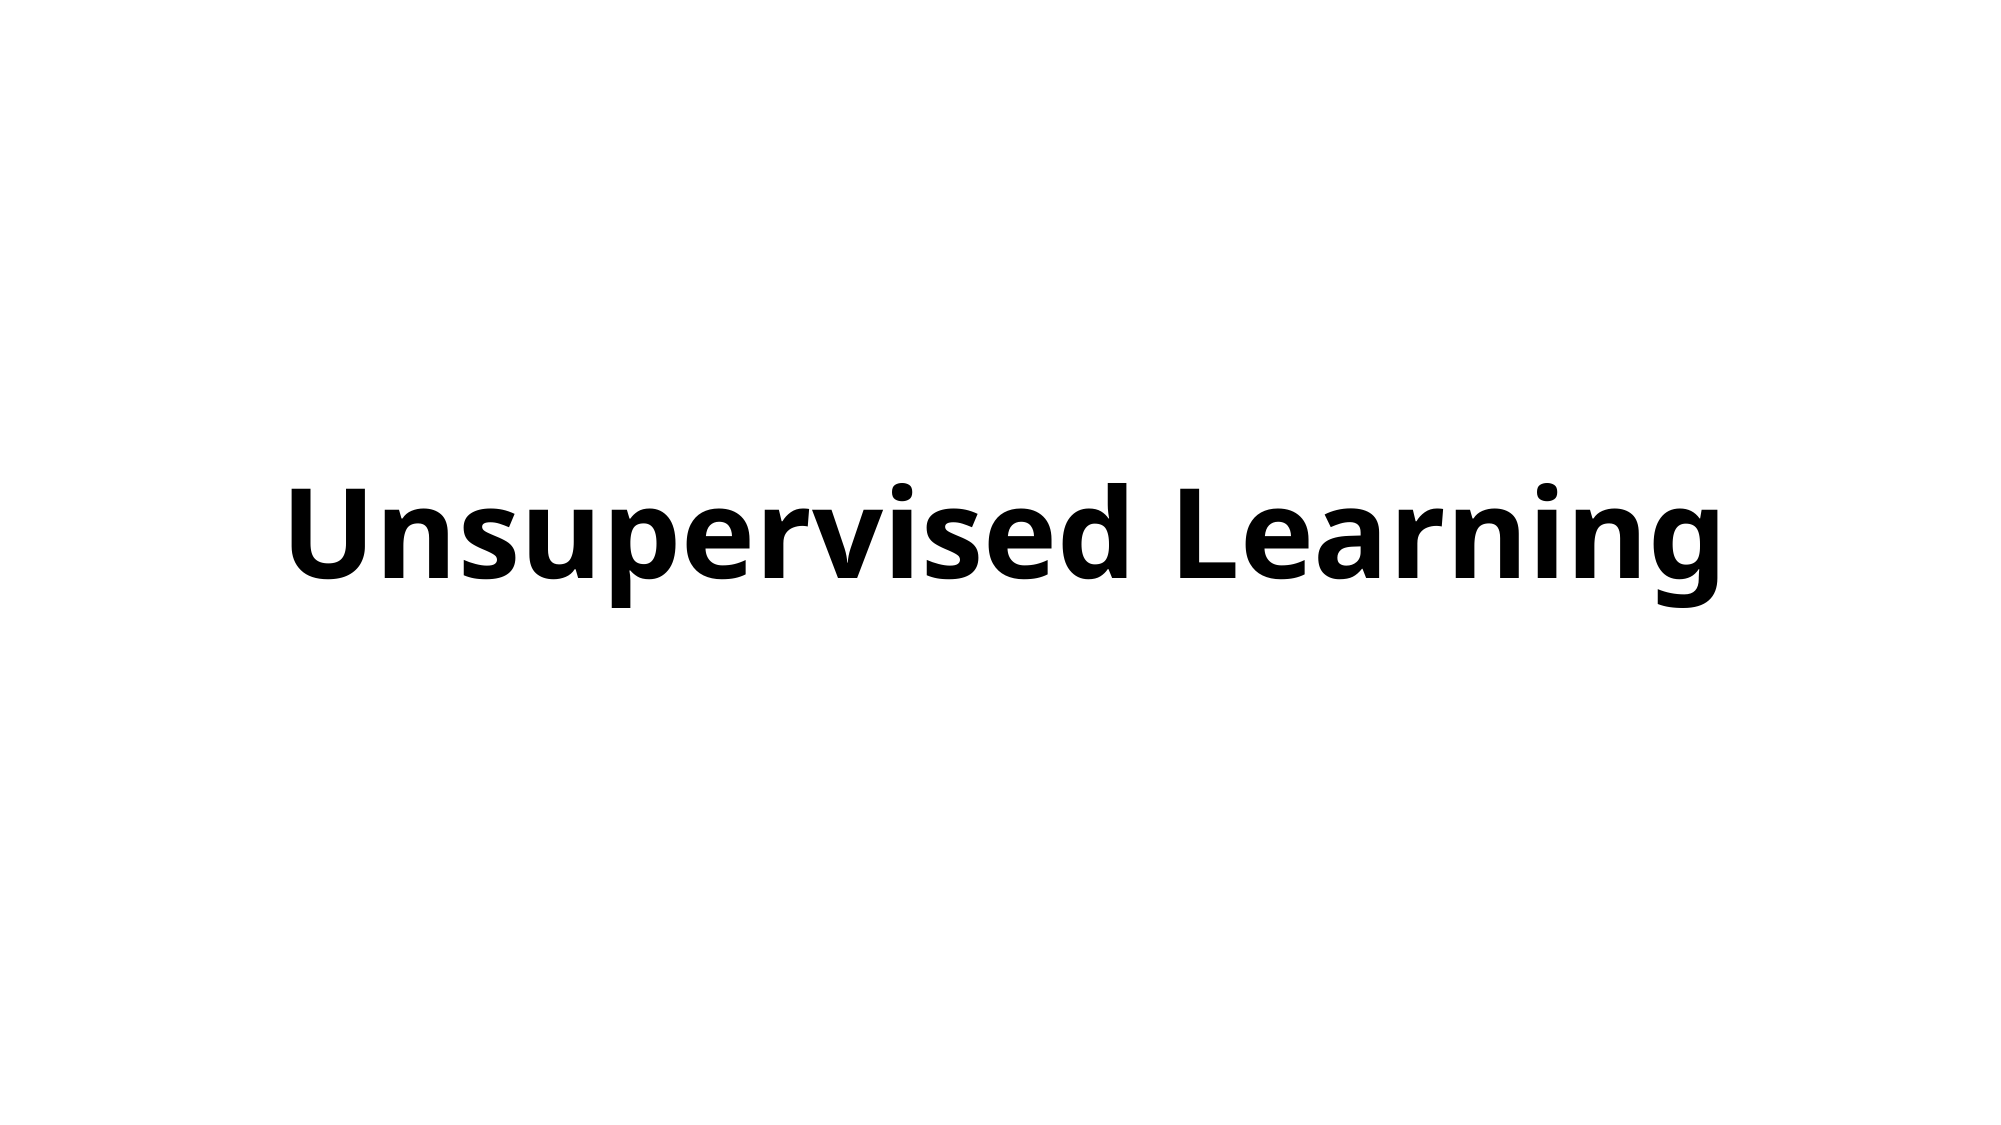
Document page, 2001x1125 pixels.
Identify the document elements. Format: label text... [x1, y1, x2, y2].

title Unsupervised Learning [73, 176, 1938, 626]
